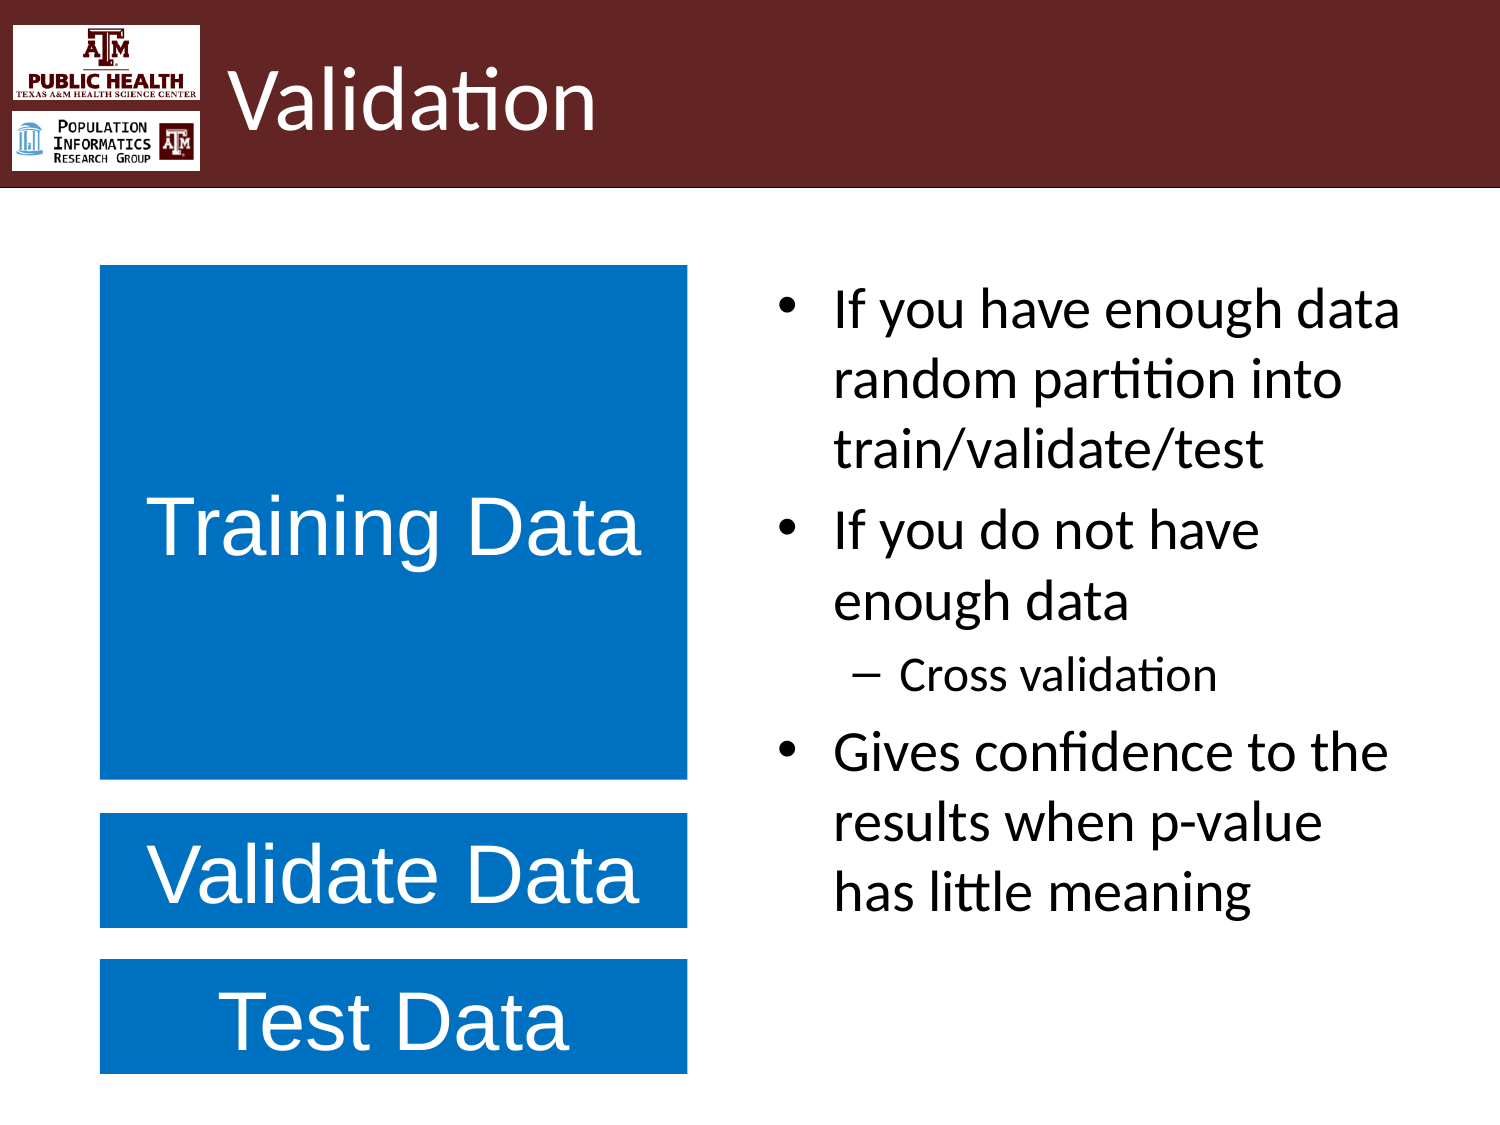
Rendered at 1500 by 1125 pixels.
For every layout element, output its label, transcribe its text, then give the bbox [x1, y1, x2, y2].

text_box Training Data [99, 265, 688, 780]
text_box Validate Data [99, 813, 688, 928]
title Validation [212, 0, 1500, 188]
list If you have enough data random partition into train/validate/test If you do not have enough data Cross validation Gives confidence to the results when p-value has little meaning [762, 262, 1425, 1005]
picture [12, 111, 200, 171]
text_box Test Data [99, 959, 688, 1074]
picture [12, 25, 200, 100]
